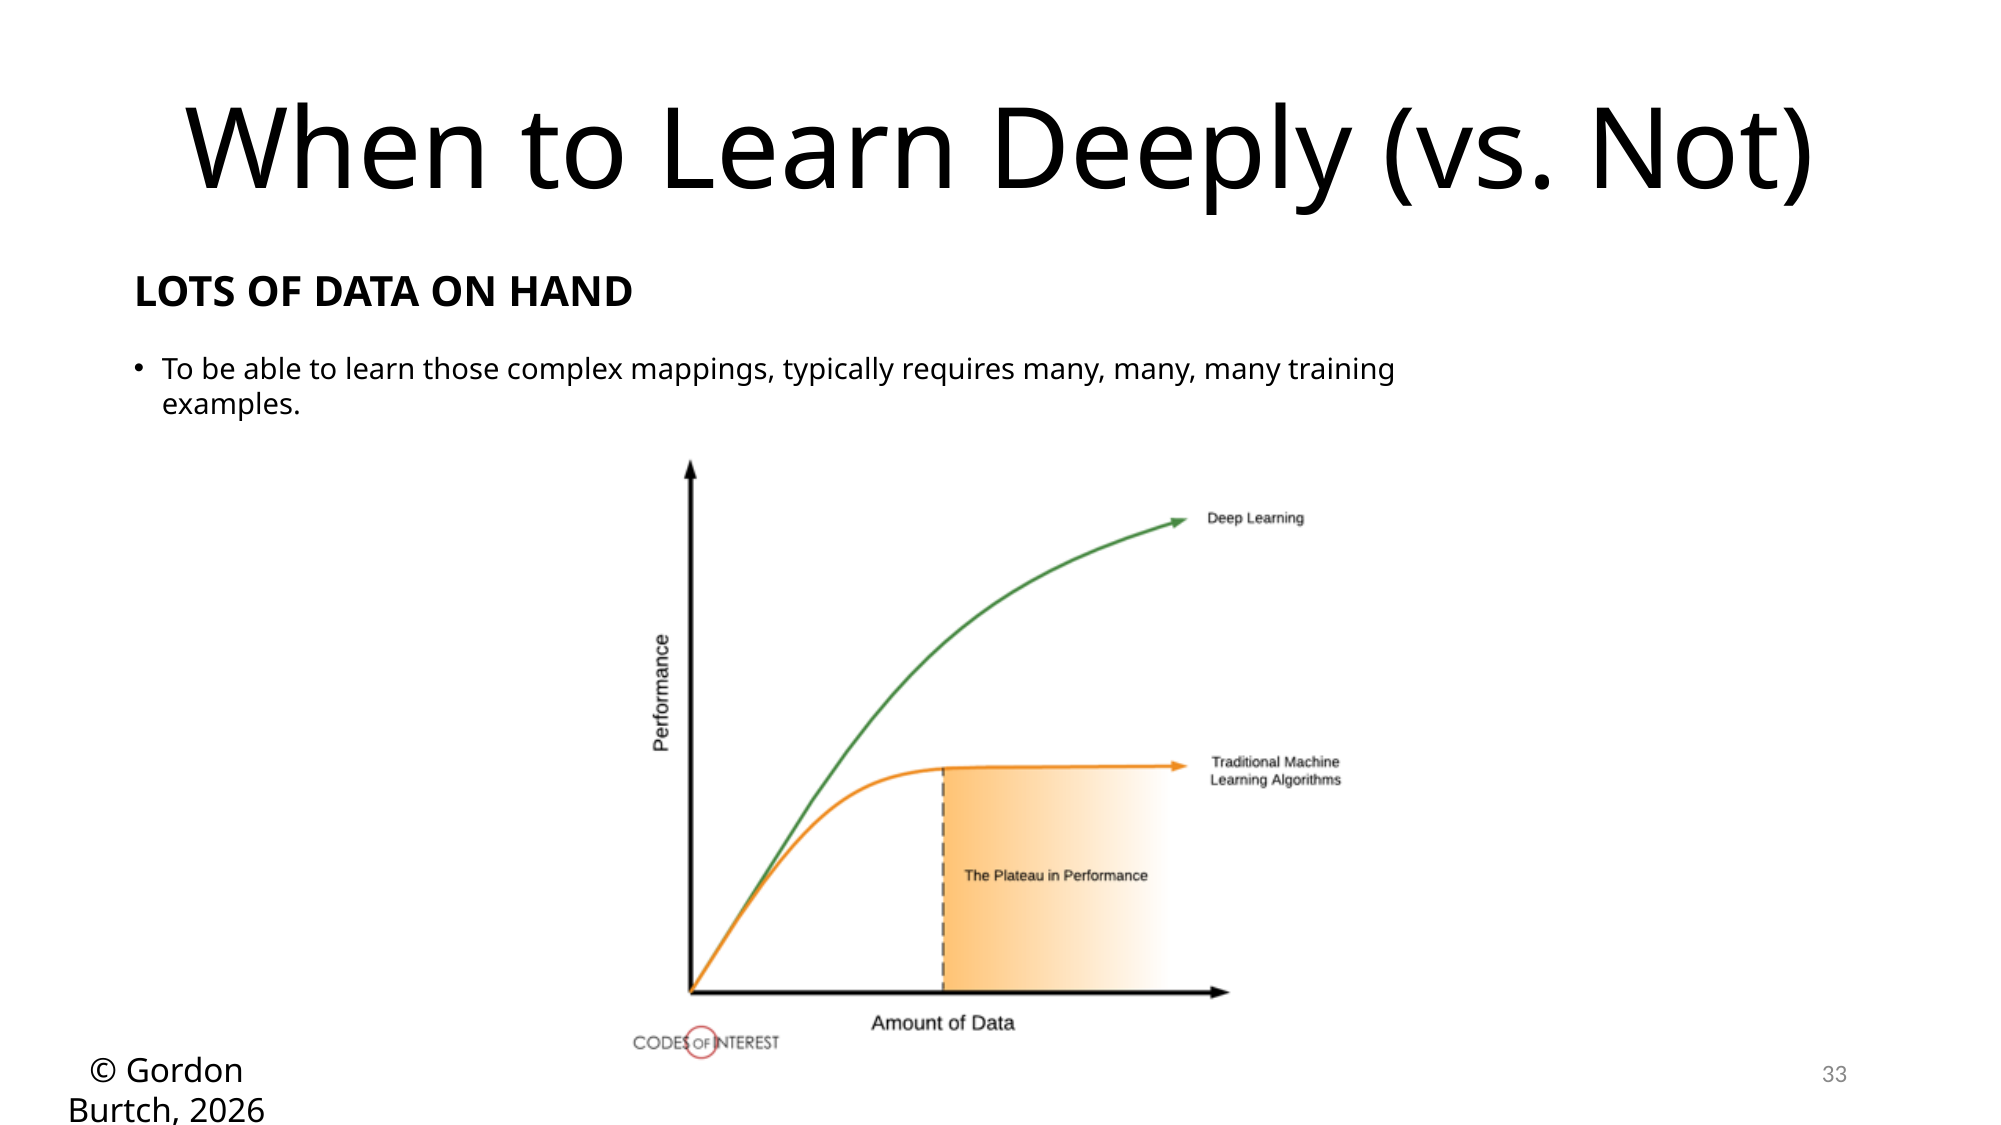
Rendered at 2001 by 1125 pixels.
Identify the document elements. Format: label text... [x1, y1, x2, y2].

slide_number 33 [1412, 1042, 1863, 1103]
picture [617, 440, 1383, 1073]
text_box LOTS OF DATA ON HAND To be able to learn those complex mappings, typically requires many, many, many training examples. [118, 257, 1413, 428]
text_box When to Learn Deeply (vs. Not) [158, 68, 1842, 219]
